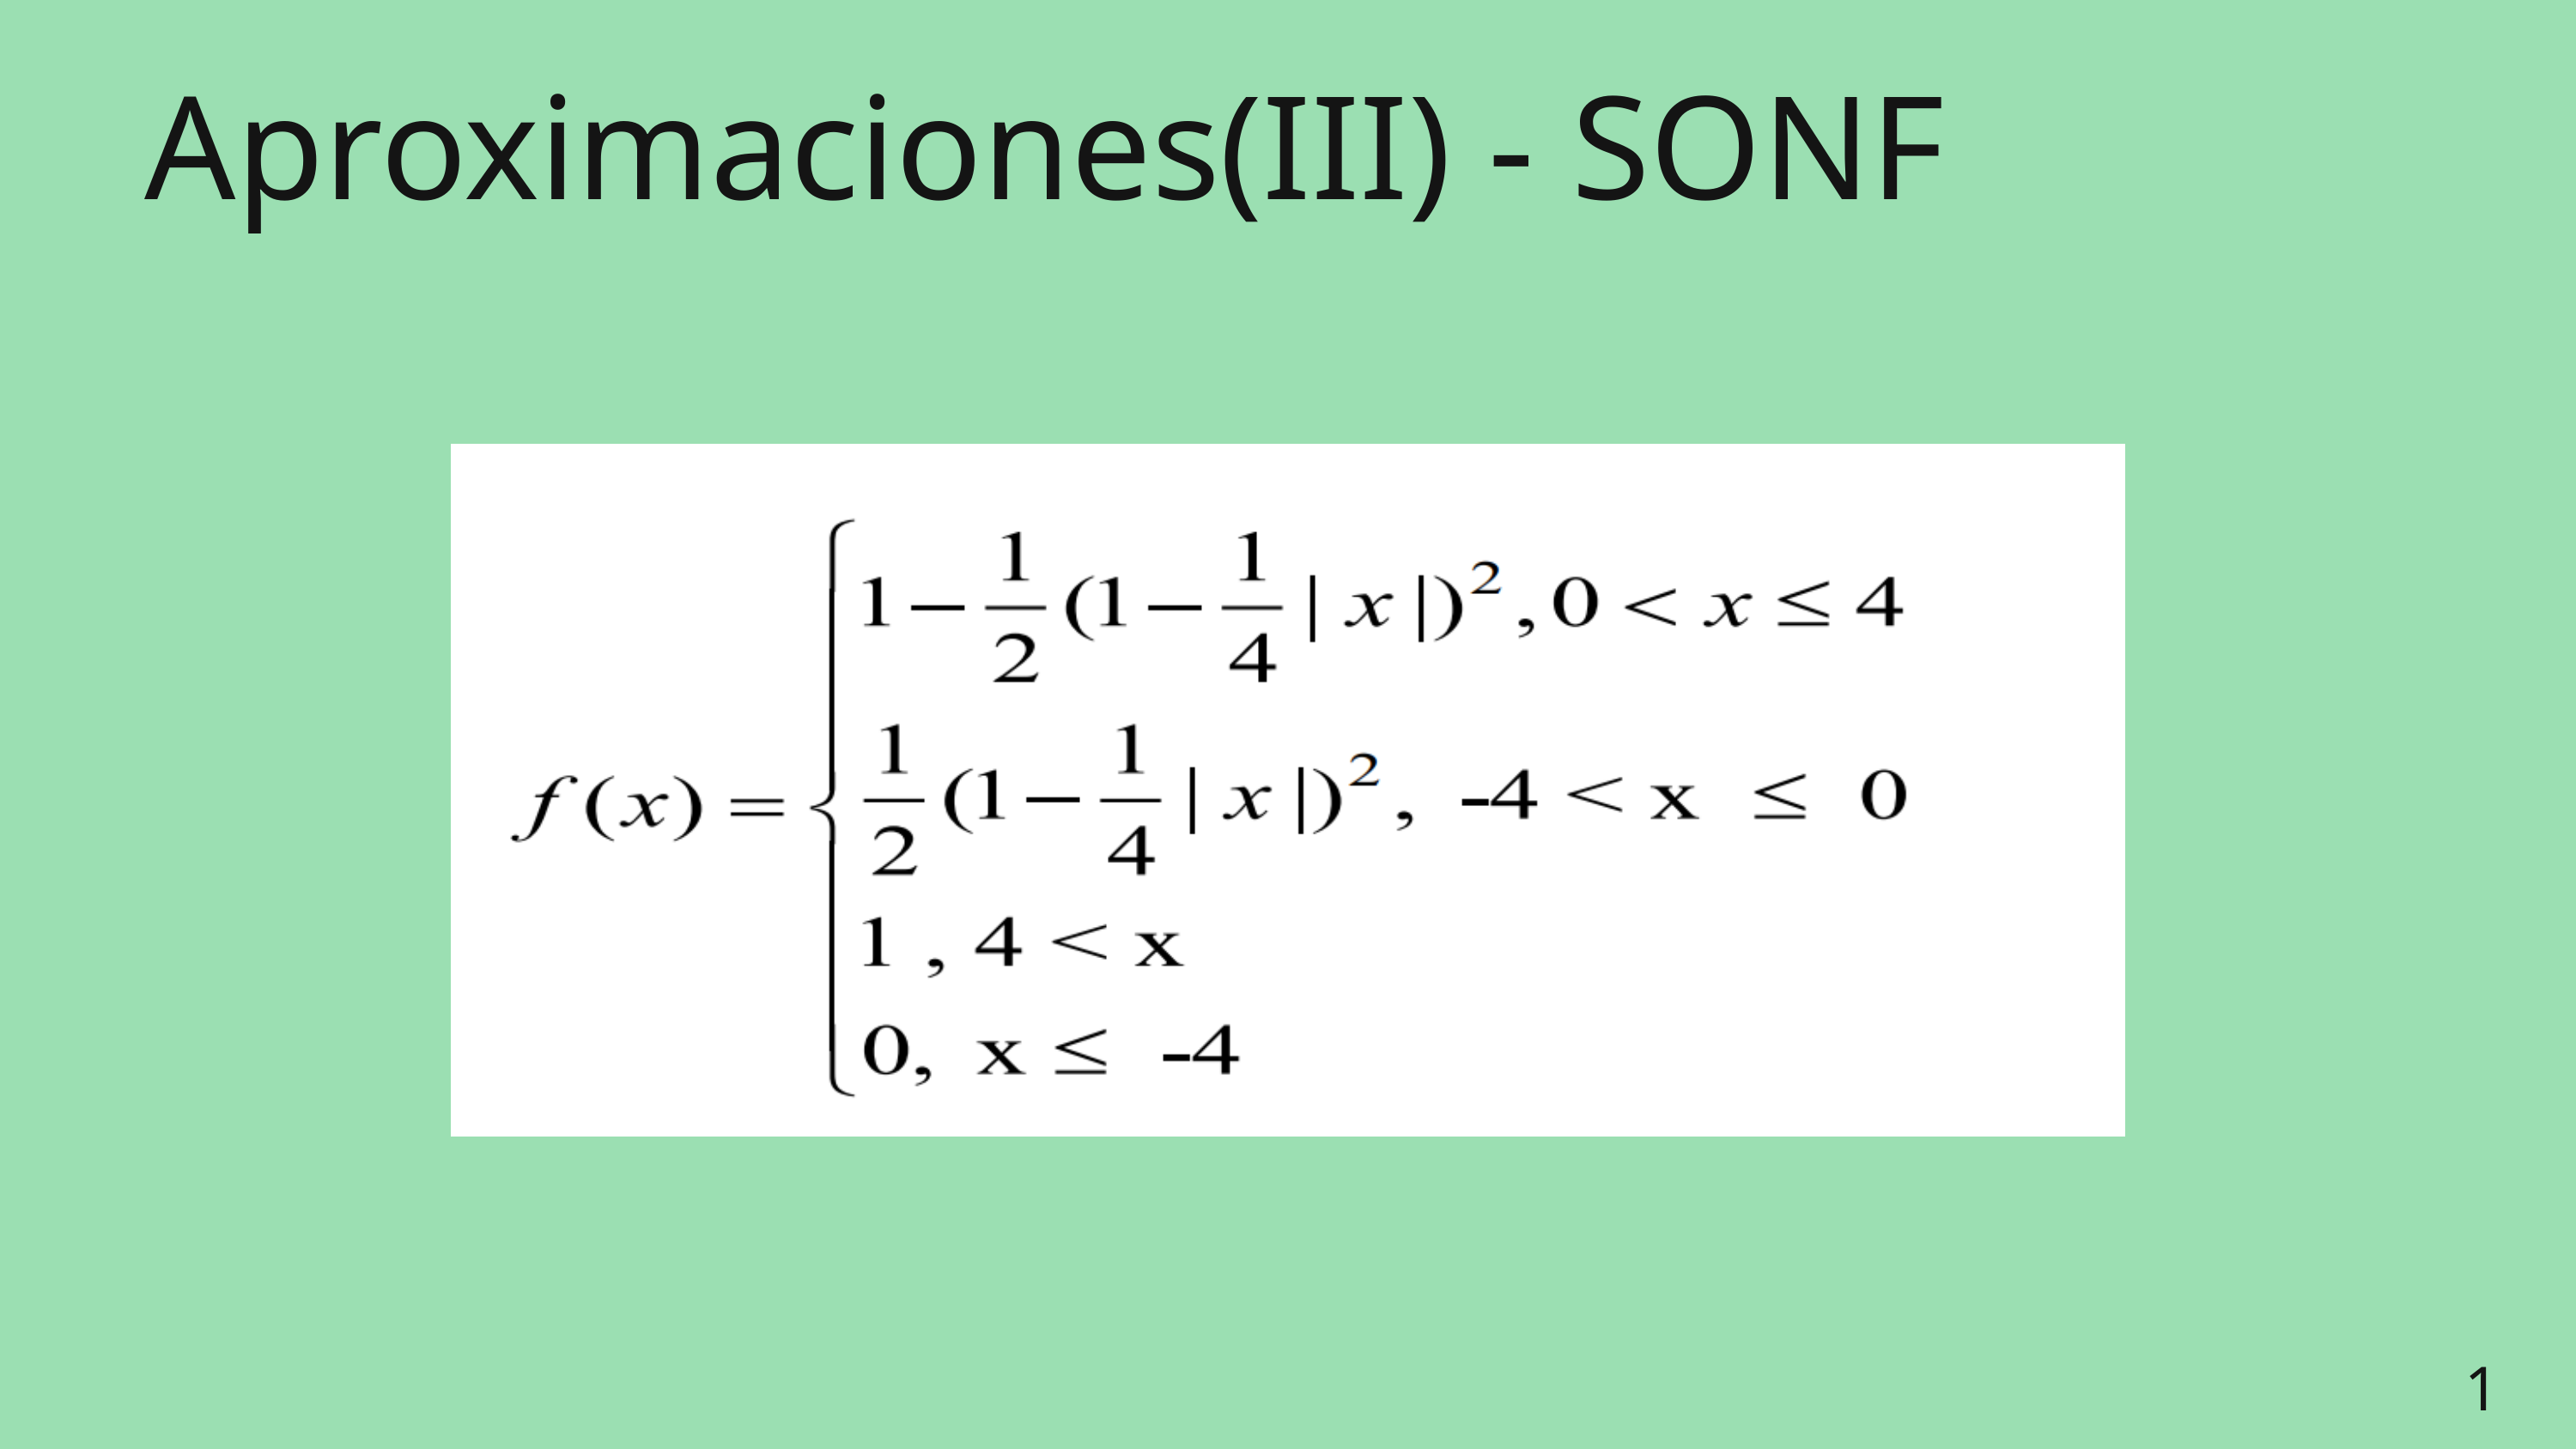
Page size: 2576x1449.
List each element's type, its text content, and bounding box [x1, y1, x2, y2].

text_box Aproximaciones(III) - SONF [144, 56, 2260, 228]
text_box 18 [2447, 1337, 2518, 1449]
picture [450, 443, 2126, 1137]
